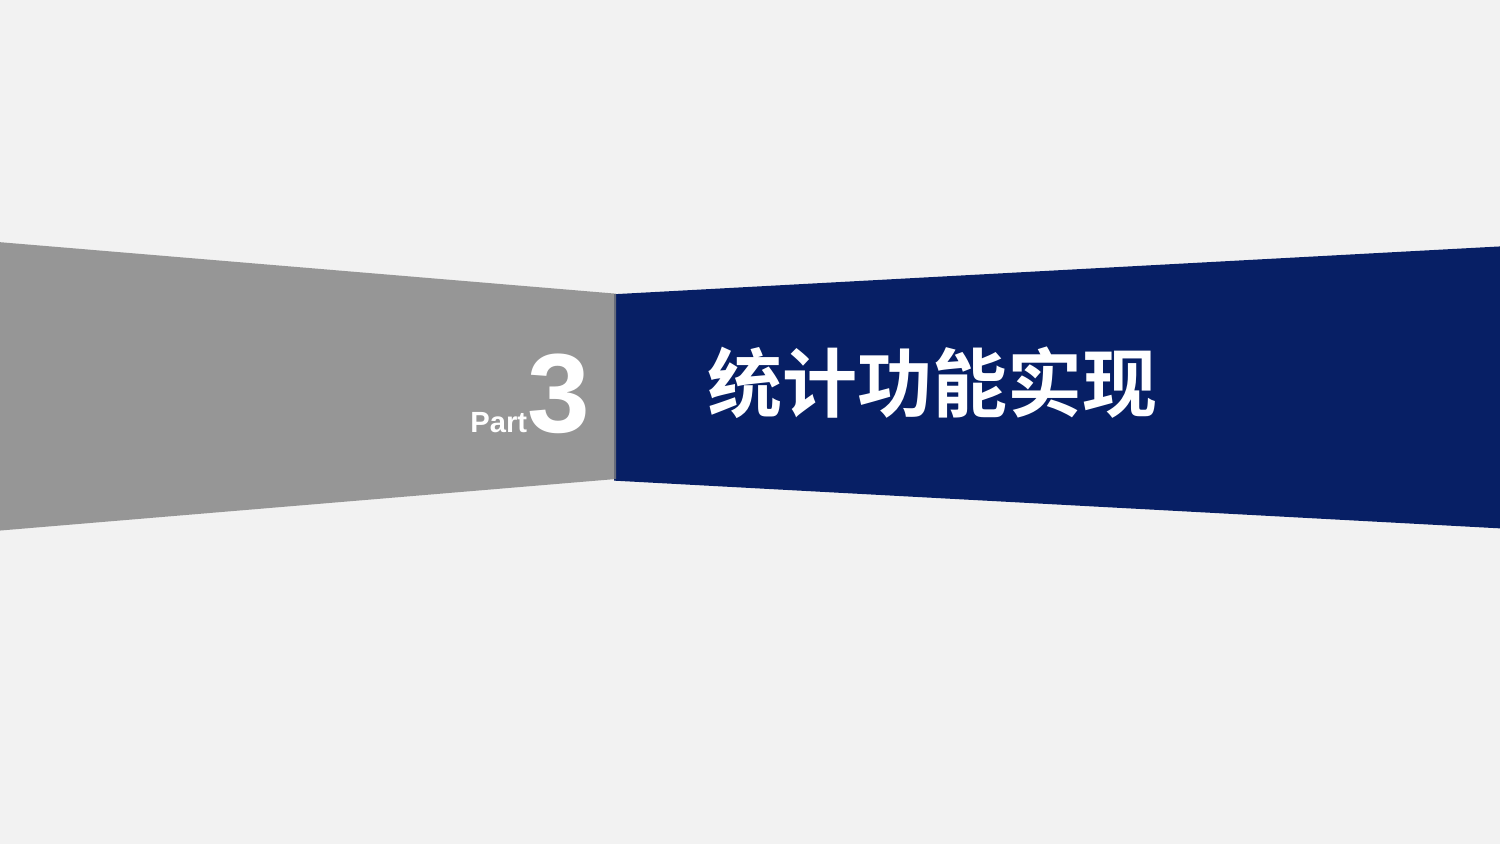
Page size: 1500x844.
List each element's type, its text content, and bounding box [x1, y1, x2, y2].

text_box Part3 [459, 314, 602, 461]
text_box 统计功能实现 [695, 331, 1169, 433]
text_box [0, 241, 618, 532]
text_box [613, 245, 1500, 530]
